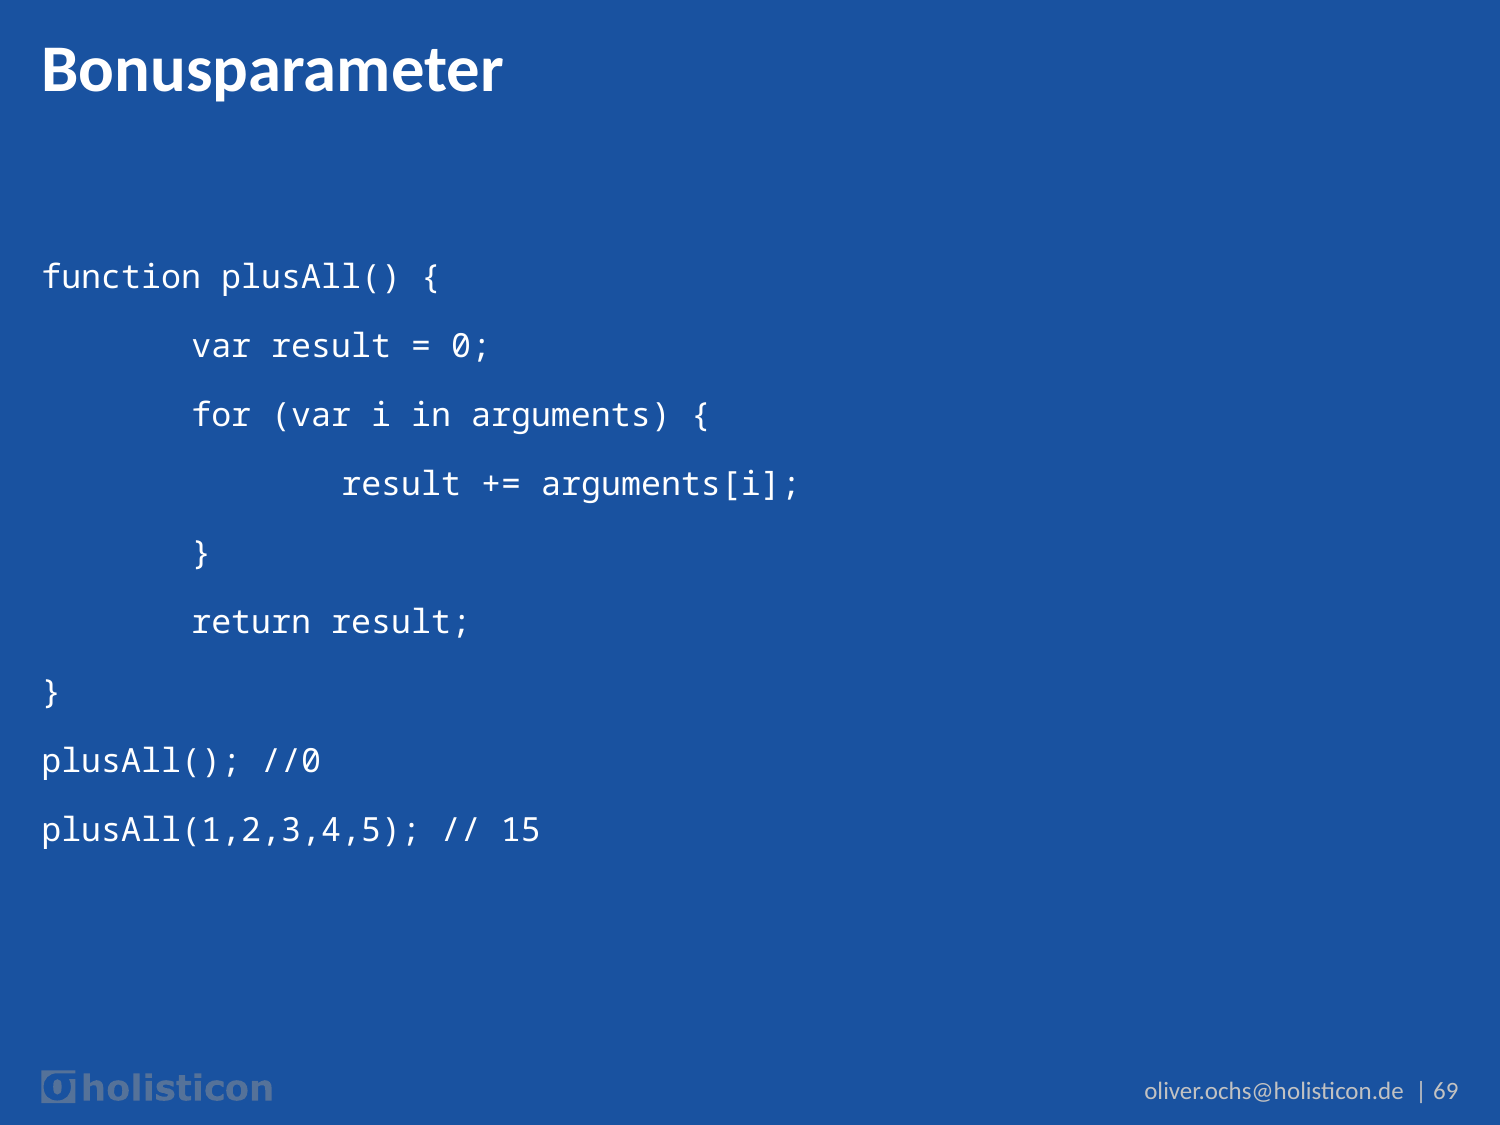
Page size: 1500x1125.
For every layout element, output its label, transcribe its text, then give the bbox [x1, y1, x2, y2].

list function plusAll() { var result = 0; for (var i in arguments) { result += arguments[i]; } return result; } plusAll(); //0 plusAll(1,2,3,4,5); // 15 [41, 255, 1436, 973]
title Bonusparameter [41, 24, 1436, 188]
